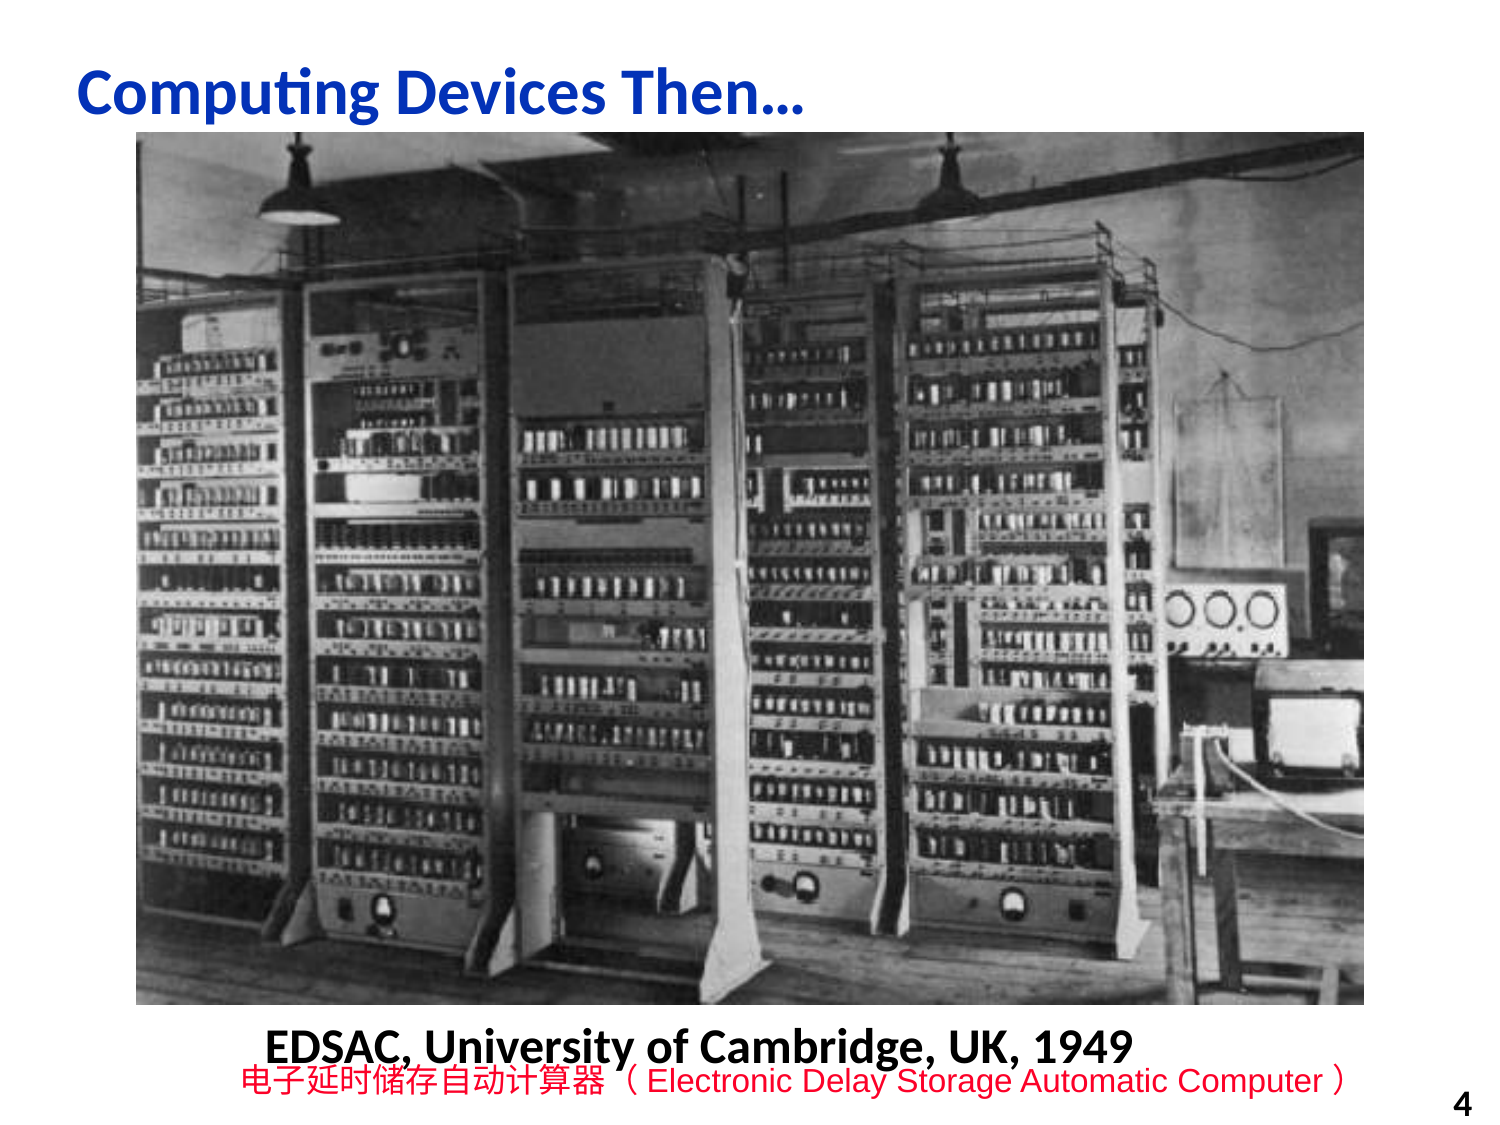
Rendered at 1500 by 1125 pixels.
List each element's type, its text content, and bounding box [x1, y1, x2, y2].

title Computing Devices Then… [62, 24, 1318, 162]
text_box 电子延时储存自动计算器（Electronic Delay Storage Automatic Computer） [224, 1051, 1500, 1107]
list EDSAC, University of Cambridge, UK, 1949 [249, 1013, 1213, 1051]
picture [136, 132, 1364, 1006]
slide_number 4 [1174, 1107, 1488, 1125]
